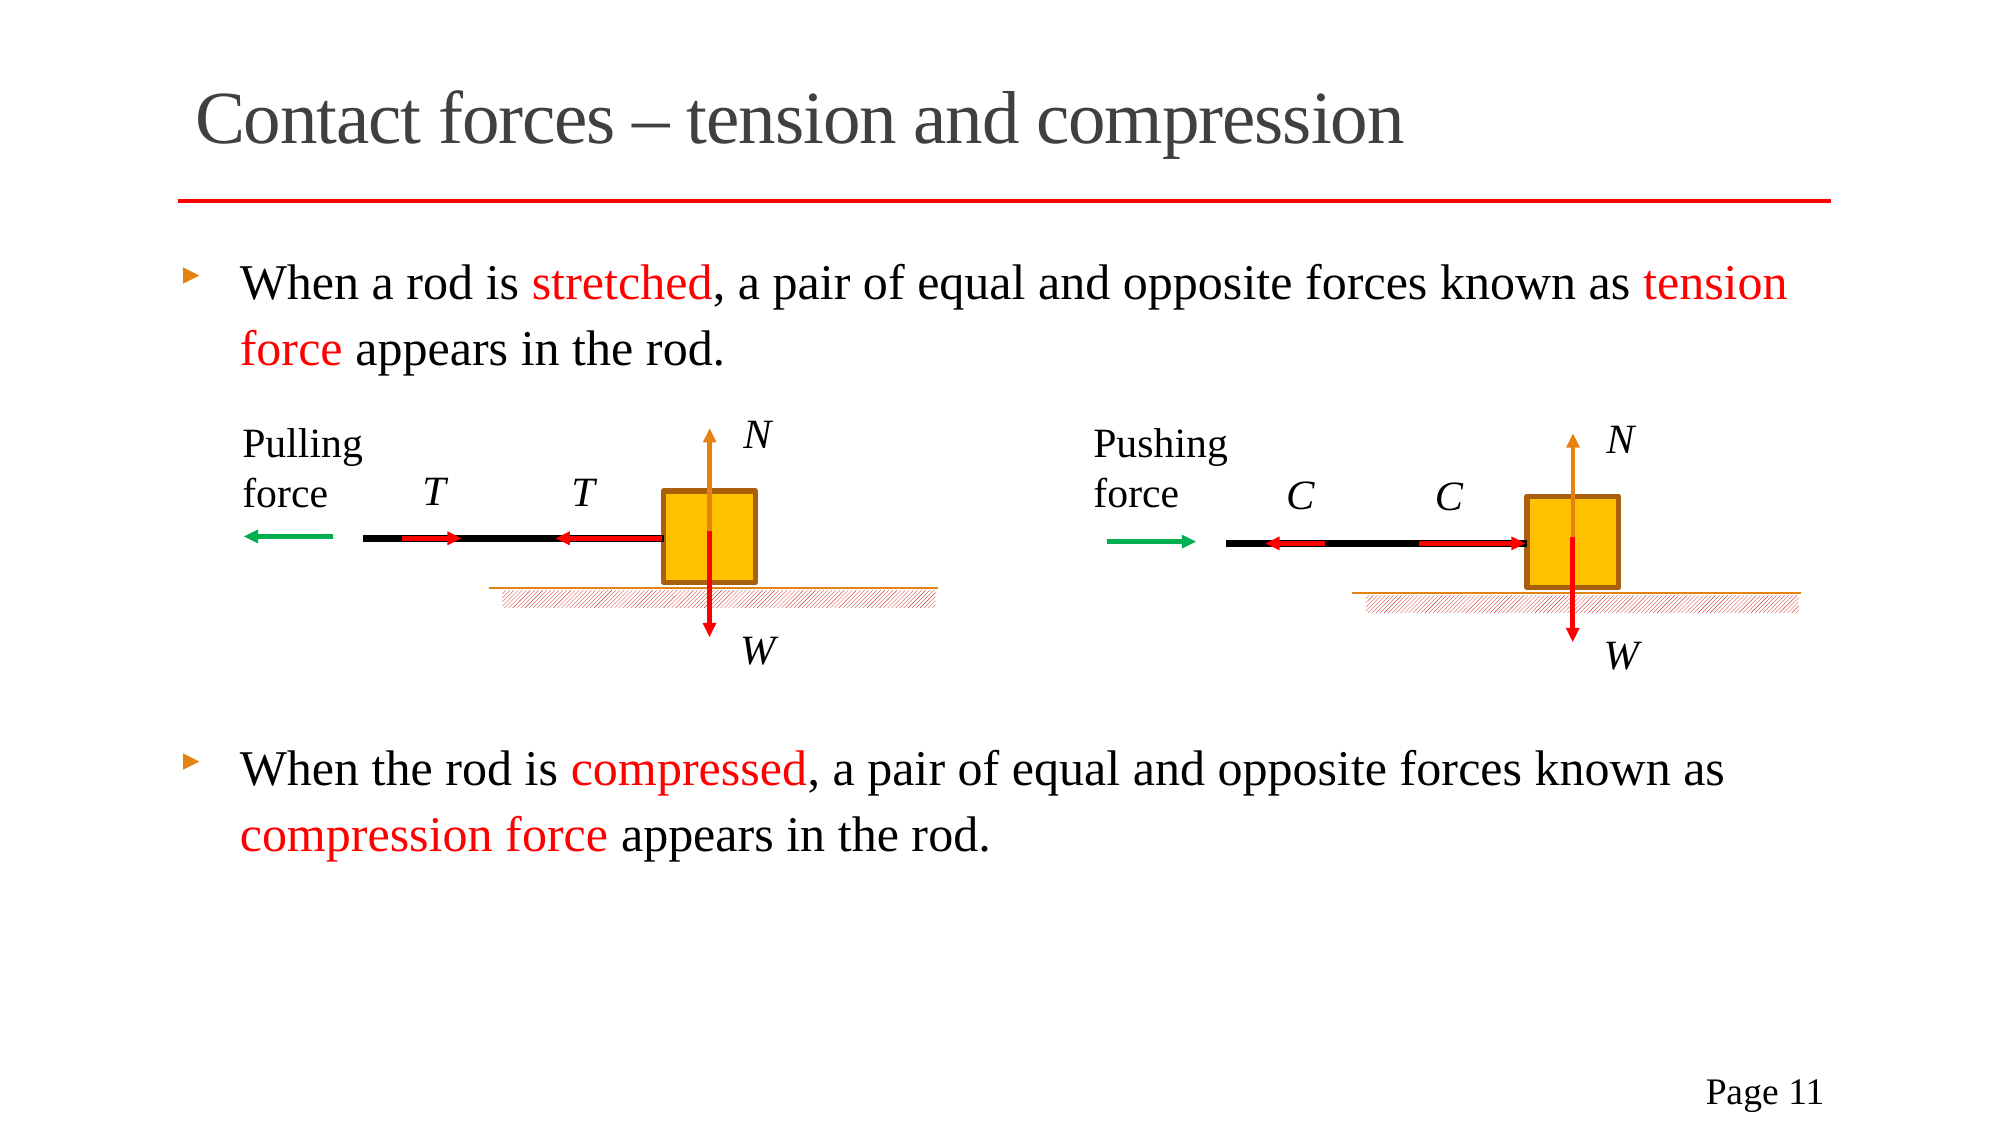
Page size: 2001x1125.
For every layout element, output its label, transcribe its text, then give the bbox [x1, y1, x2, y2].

title Contact forces – tension and compression [180, 47, 1830, 195]
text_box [1086, 406, 1802, 677]
list When a rod is stretched, a pair of equal and opposite forces known as tension force appears in the rod. When the rod is compressed, a pair of equal and opposite forces known as compression force appears in the rod. [180, 236, 1834, 1004]
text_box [235, 401, 939, 672]
slide_number Page 11 [1624, 1059, 1840, 1120]
